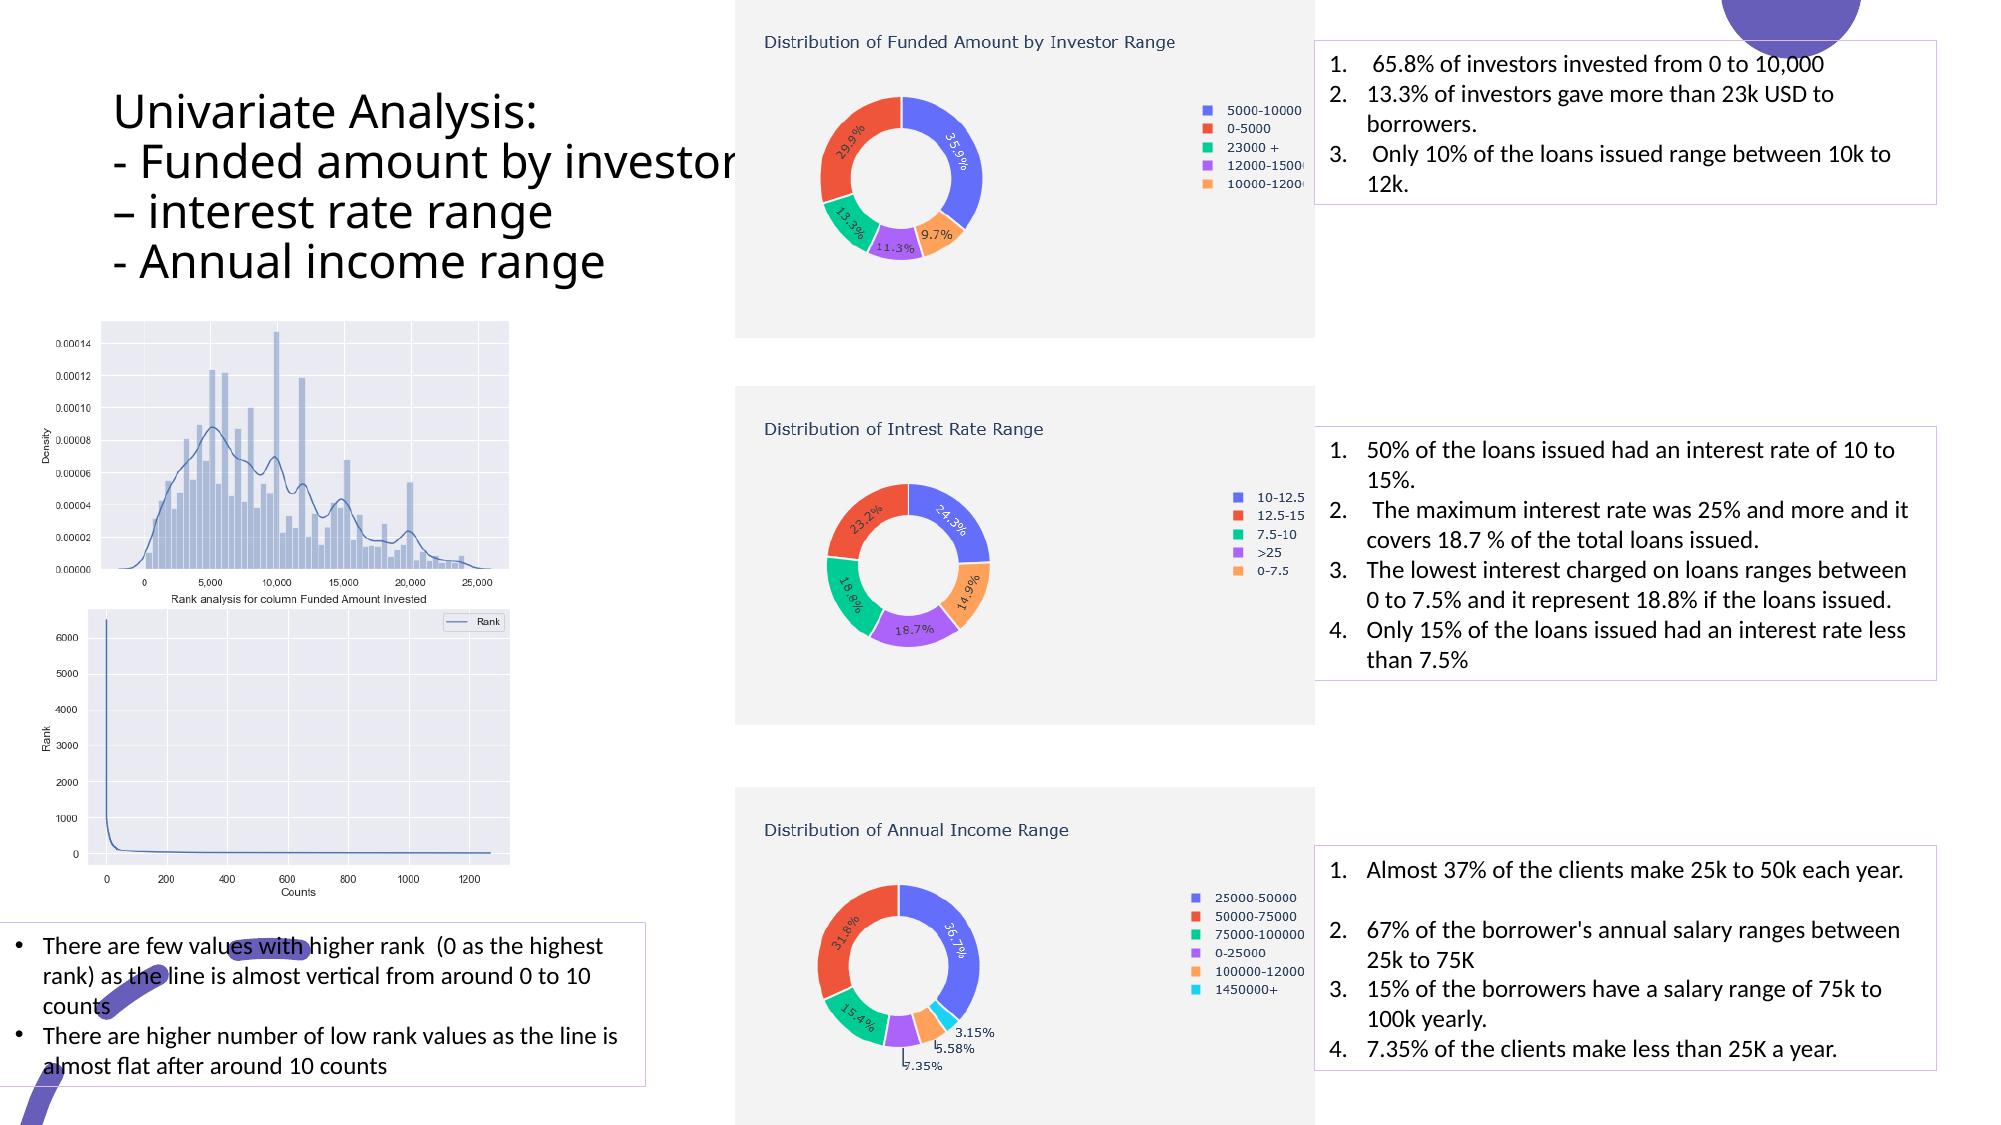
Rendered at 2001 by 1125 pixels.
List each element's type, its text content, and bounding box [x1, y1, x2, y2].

picture [735, 0, 1315, 338]
title Univariate Analysis: - Funded amount by investor – interest rate range - Annual income range [97, 79, 735, 298]
text_box Almost 37% of the clients make 25k to 50k each year. 67% of the borrower's annual salary ranges between 25k to 75K 15% of the borrowers have a salary range of 75k to 100k yearly. 7.35% of the clients make less than 25K a year. [1315, 845, 1937, 1071]
text_box 50% of the loans issued had an interest rate of 10 to 15%. The maximum interest rate was 25% and more and it covers 18.7 % of the total loans issued. The lowest interest charged on loans ranges between 0 to 7.5% and it represent 18.8% if the loans issued. Only 15% of the loans issued had an interest rate less than 7.5% [1315, 426, 1937, 681]
picture [34, 313, 515, 903]
picture [735, 786, 1315, 1125]
text_box There are few values with higher rank (0 as the highest rank) as the line is almost vertical from around 0 to 10 counts There are higher number of low rank values as the line is almost flat after around 10 counts [0, 922, 646, 1087]
picture [735, 386, 1315, 725]
text_box 65.8% of investors invested from 0 to 10,000 13.3% of investors gave more than 23k USD to borrowers. Only 10% of the loans issued range between 10k to 12k. [1315, 40, 1937, 205]
